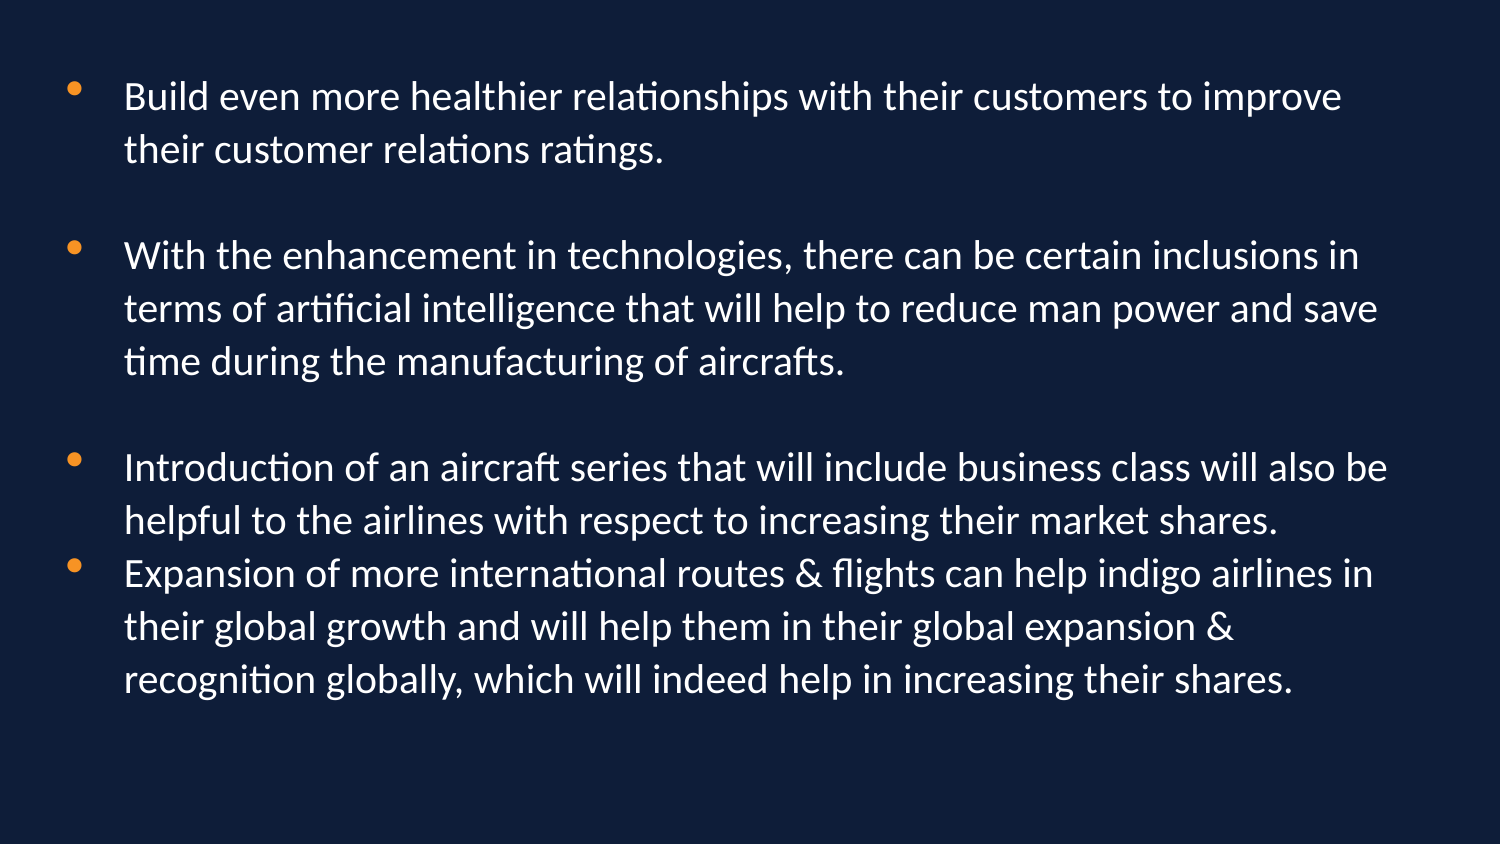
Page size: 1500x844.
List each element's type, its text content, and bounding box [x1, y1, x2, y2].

list Build even more healthier relationships with their customers to improve their customer relations ratings. With the enhancement in technologies, there can be certain inclusions in terms of artificial intelligence that will help to reduce man power and save time during the manufacturing of aircrafts. Introduction of an aircraft series that will include business class will also be helpful to the airlines with respect to increasing their market shares. Expansion of more international routes & flights can help indigo airlines in their global growth and will help them in their global expansion & recognition globally, which will indeed help in increasing their shares. [52, 50, 1430, 824]
